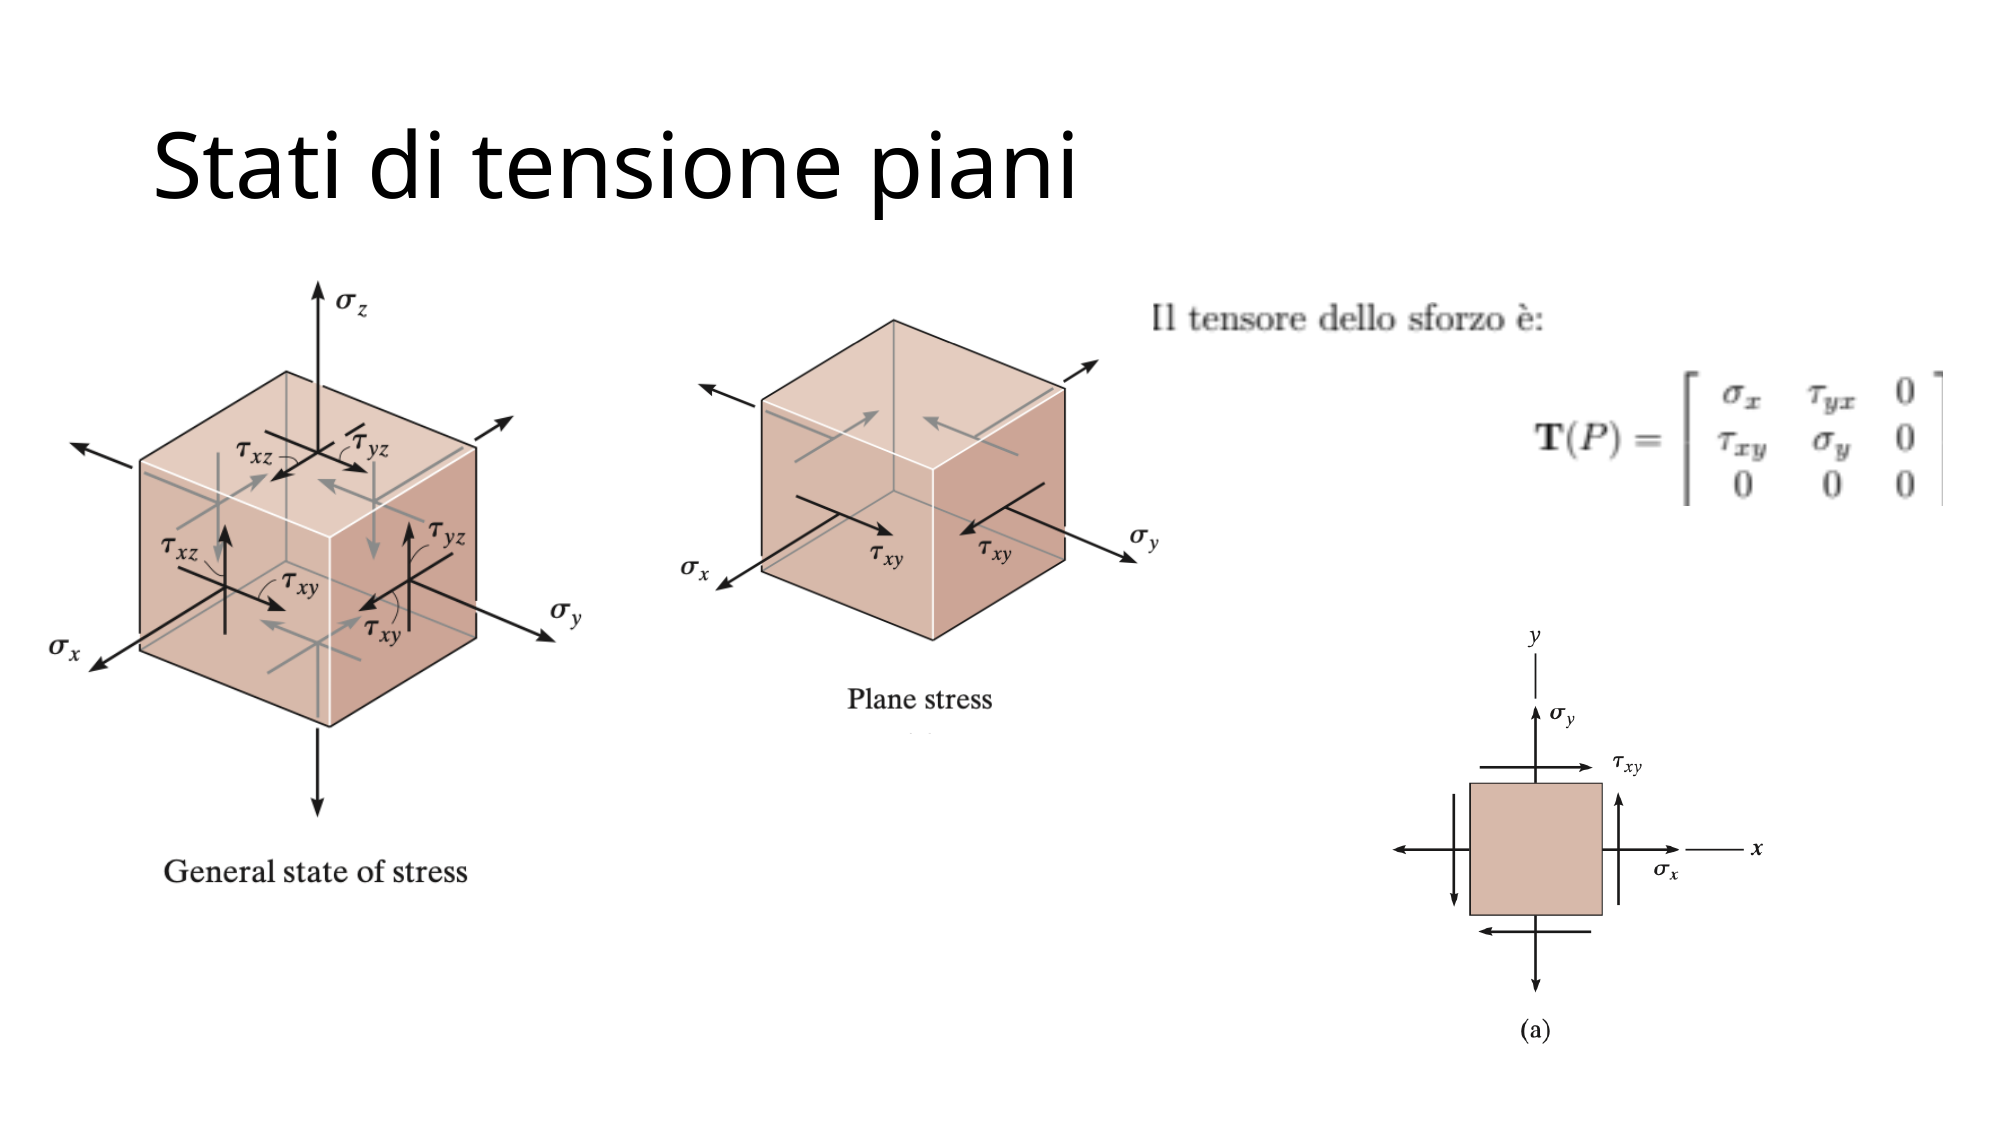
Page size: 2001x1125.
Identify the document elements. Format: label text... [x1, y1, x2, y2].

picture [1341, 571, 1802, 1065]
title Stati di tensione piani [137, 59, 1863, 278]
picture [0, 225, 1943, 907]
